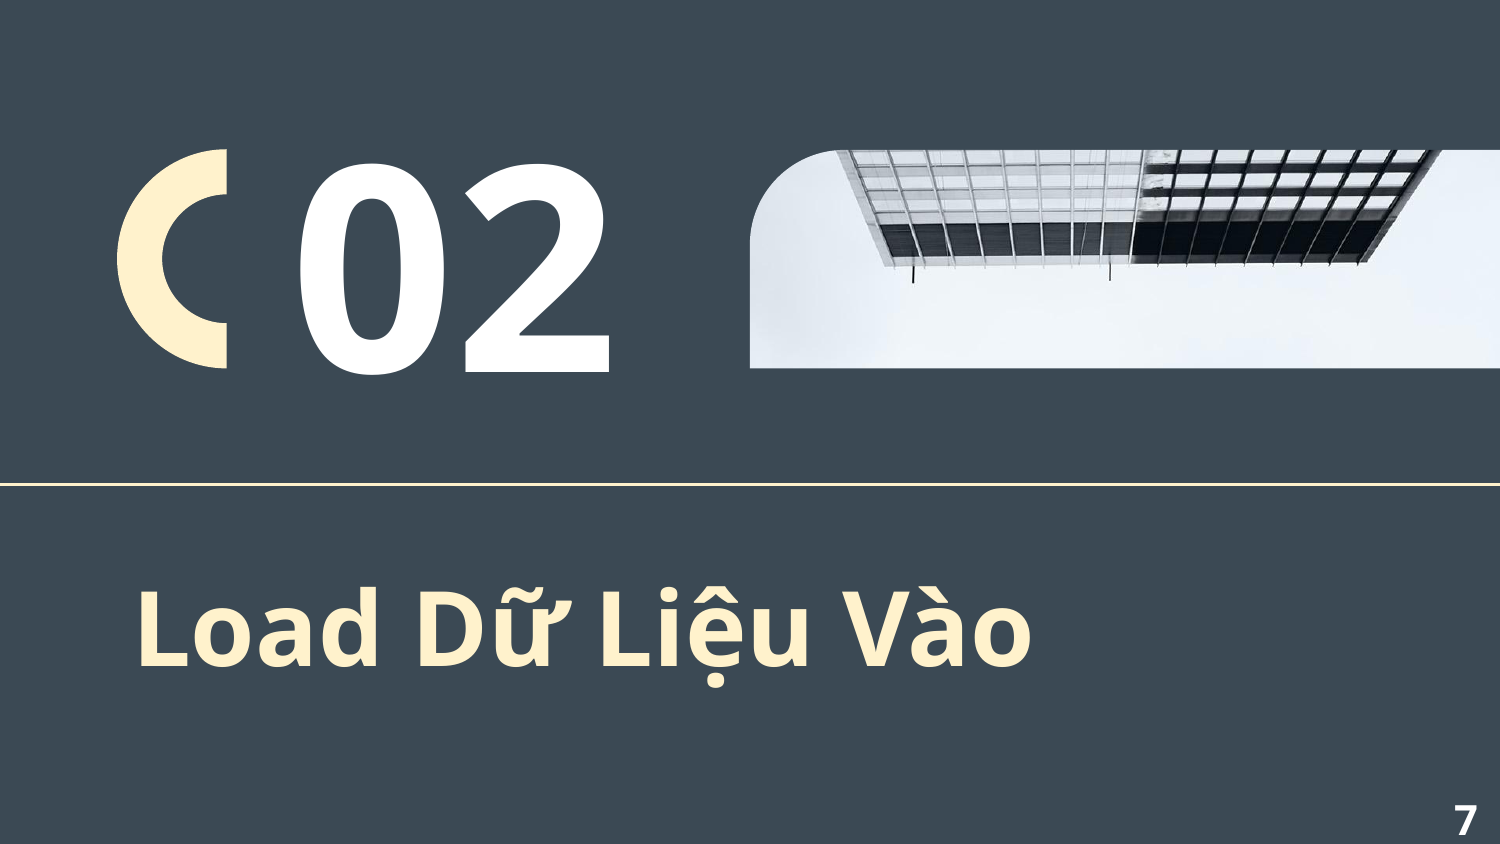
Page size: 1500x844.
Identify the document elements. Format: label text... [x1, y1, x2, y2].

title 02 [275, 138, 852, 377]
title Load Dữ Liệu Vào [117, 576, 1383, 698]
text_box [117, 149, 227, 369]
slide_number ‹#› [1403, 779, 1494, 844]
picture [749, 149, 1500, 369]
